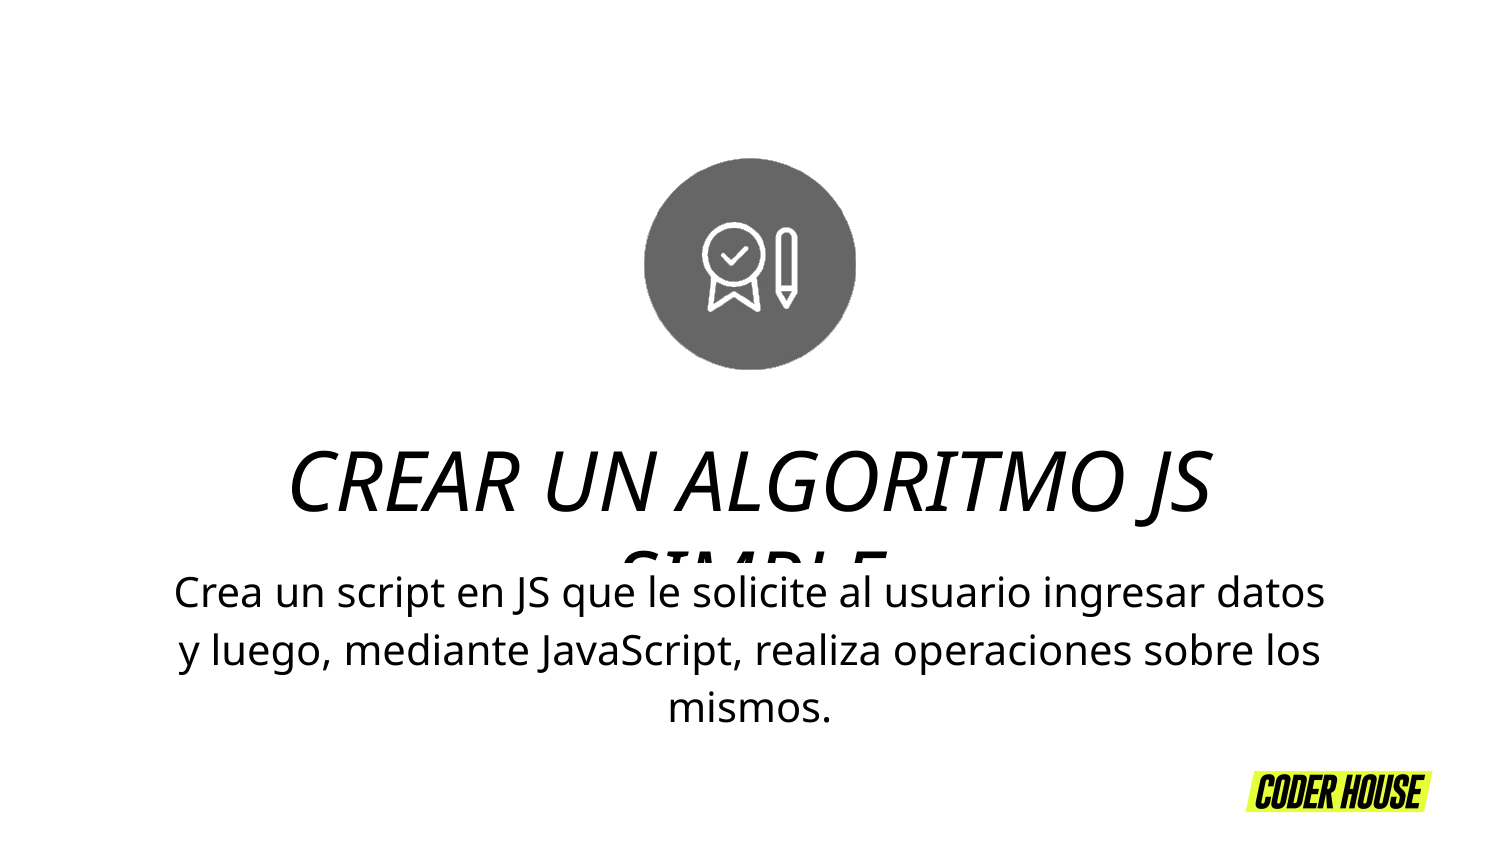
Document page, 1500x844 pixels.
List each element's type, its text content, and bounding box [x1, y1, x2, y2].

text_box CREAR UN ALGORITMO JS SIMPLE [210, 413, 1290, 576]
picture [644, 158, 856, 371]
picture [1241, 764, 1437, 819]
text_box Crea un script en JS que le solicite al usuario ingresar datos y luego, mediante JavaScript, realiza operaciones sobre los mismos. [153, 600, 1346, 746]
